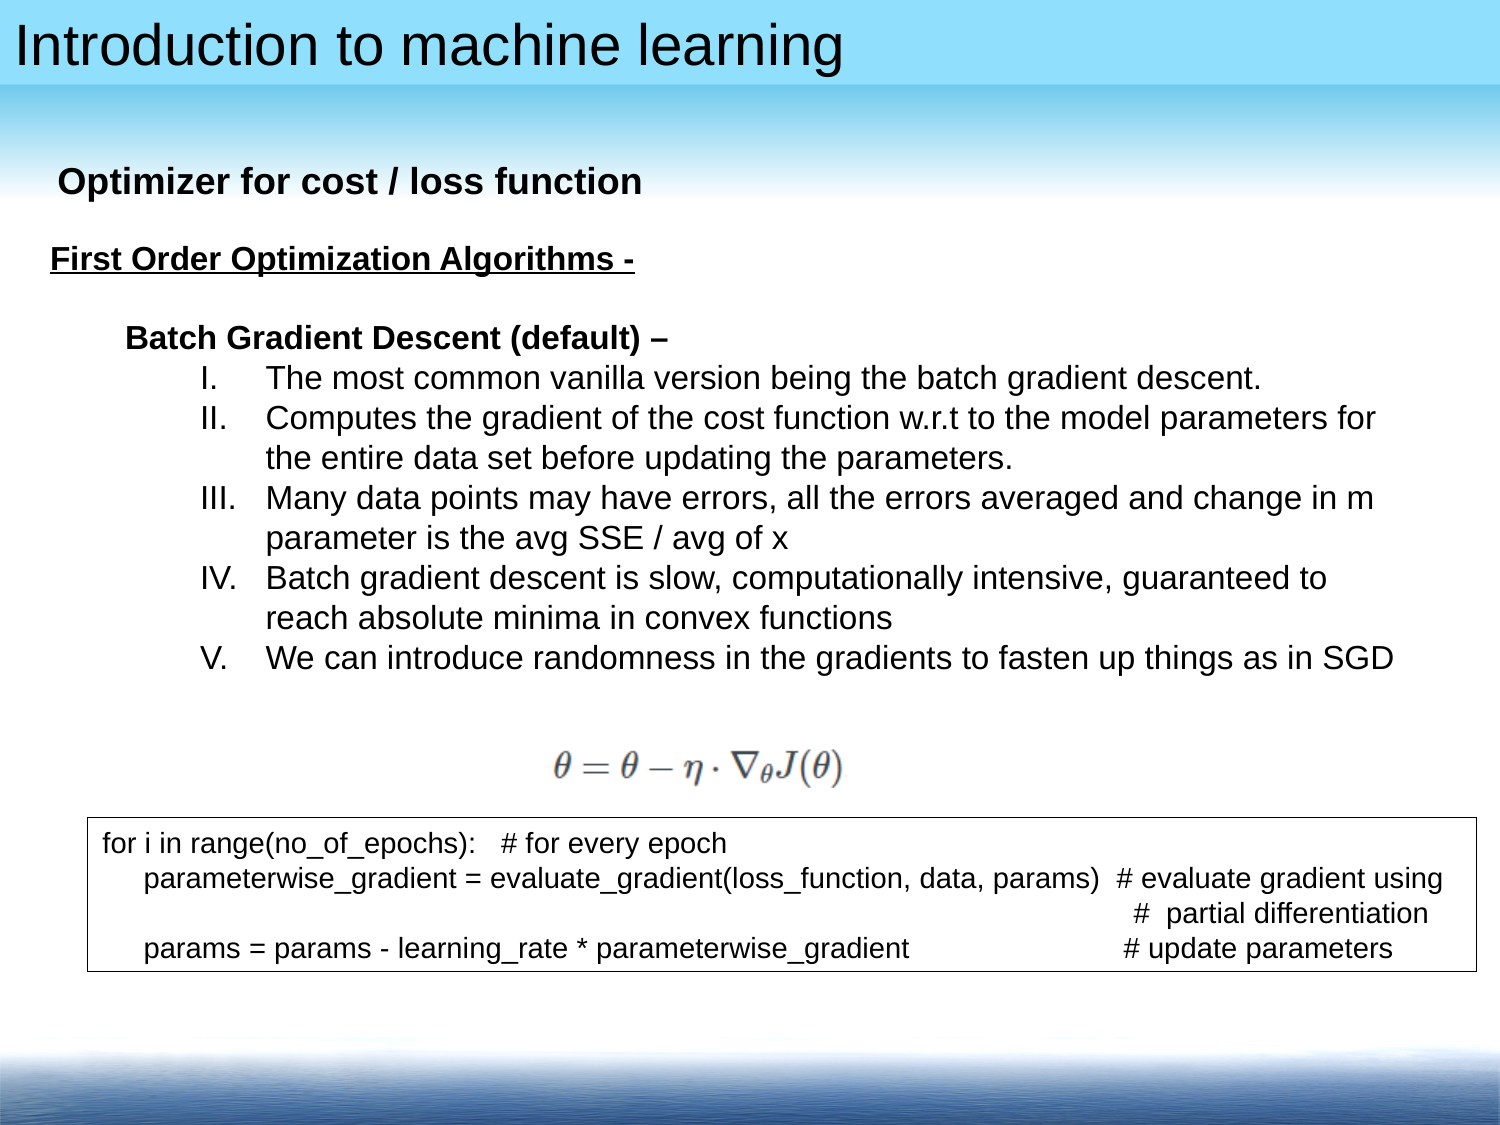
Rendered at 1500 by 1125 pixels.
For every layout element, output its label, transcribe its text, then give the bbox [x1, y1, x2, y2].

text_box Optimizer for cost / loss function [42, 149, 1418, 210]
picture [537, 737, 848, 796]
picture [0, 1037, 1500, 1125]
text_box First Order Optimization Algorithms - Batch Gradient Descent (default) – The most common vanilla version being the batch gradient descent. Computes the gradient of the cost function w.r.t to the model parameters for the entire data set before updating the parameters. Many data points may have errors, all the errors averaged and change in m parameter is the avg SSE / avg of x Batch gradient descent is slow, computationally intensive, guaranteed to reach absolute minima in convex functions We can introduce randomness in the gradients to fasten up things as in SGD [35, 229, 1425, 724]
text_box for i in range(no_of_epochs): # for every epoch parameterwise_gradient = evaluate_gradient(loss_function, data, params) # evaluate gradient using # partial differentiation params = params - learning_rate * parameterwise_gradient # update parameters [87, 817, 1477, 972]
